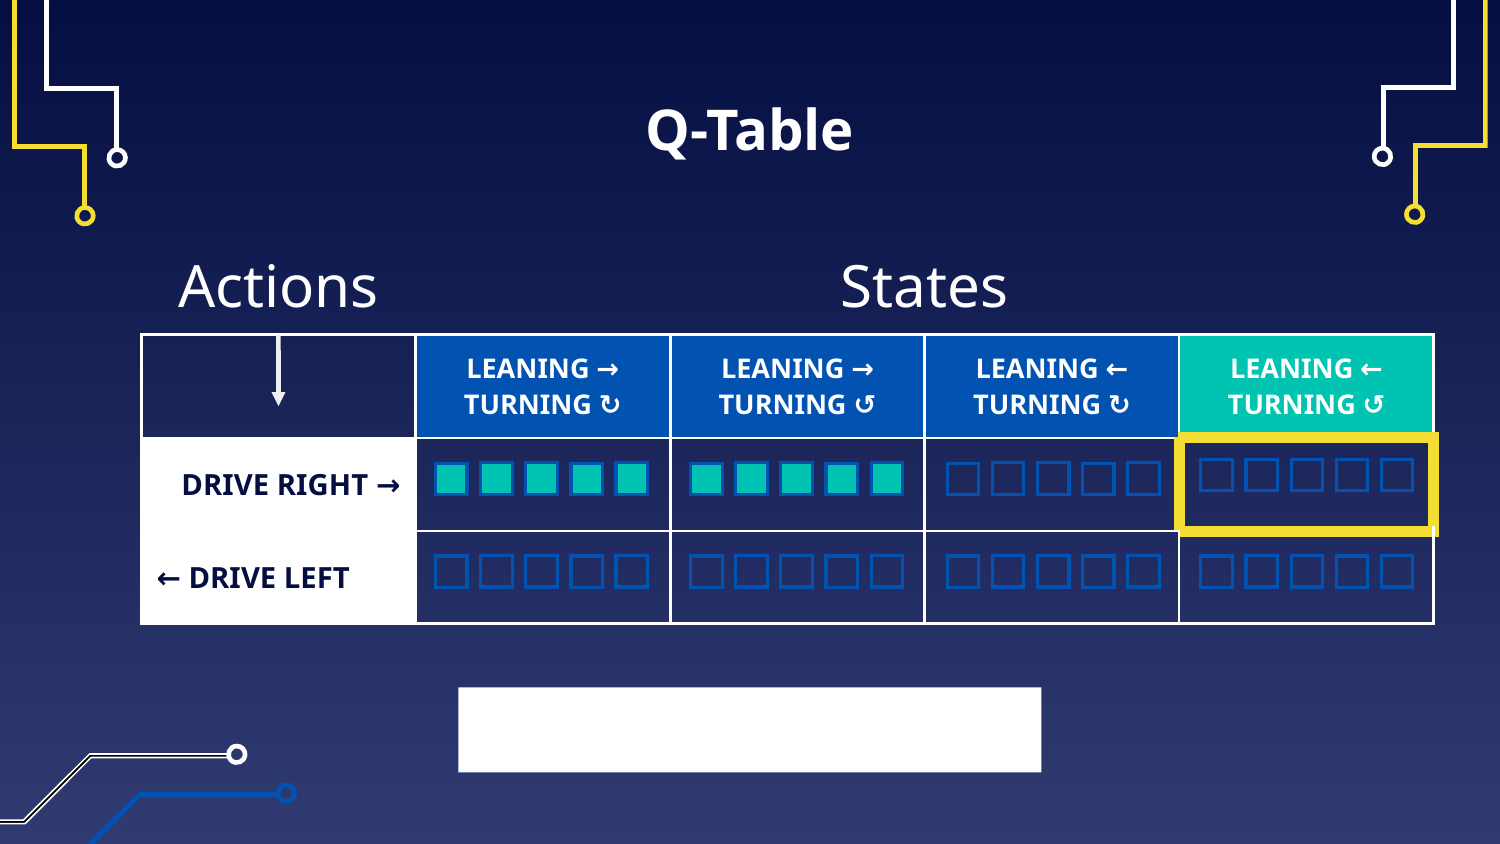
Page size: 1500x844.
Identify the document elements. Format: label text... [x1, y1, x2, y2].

table_header LEANING ← TURNING ↺ [1180, 336, 1432, 432]
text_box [435, 462, 648, 495]
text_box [435, 555, 648, 588]
table_cell [417, 532, 669, 622]
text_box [947, 462, 1160, 495]
text_box [272, 334, 285, 407]
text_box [690, 462, 903, 495]
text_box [1200, 555, 1413, 588]
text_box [1200, 458, 1413, 491]
table_cell [672, 439, 923, 530]
table_cell [1185, 443, 1428, 526]
table_cell [926, 532, 1178, 622]
table_header LEANING → TURNING ↻ [417, 336, 669, 437]
table_cell ← DRIVE LEFT [143, 532, 414, 622]
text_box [947, 555, 1160, 588]
text_box See where it sends you [458, 687, 1042, 773]
text_box Actions [141, 242, 416, 335]
table_header [143, 336, 414, 437]
table_header LEANING → TURNING ↺ [672, 336, 923, 437]
table_header LEANING ← TURNING ↻ [926, 336, 1178, 437]
table_cell [1180, 537, 1432, 622]
table_cell [926, 439, 1174, 530]
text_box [690, 555, 903, 588]
title Q-Table [116, 88, 1383, 167]
table_cell DRIVE RIGHT → [143, 439, 414, 530]
text_box States [416, 242, 1434, 335]
table_cell [672, 532, 923, 622]
table_cell [417, 439, 669, 530]
